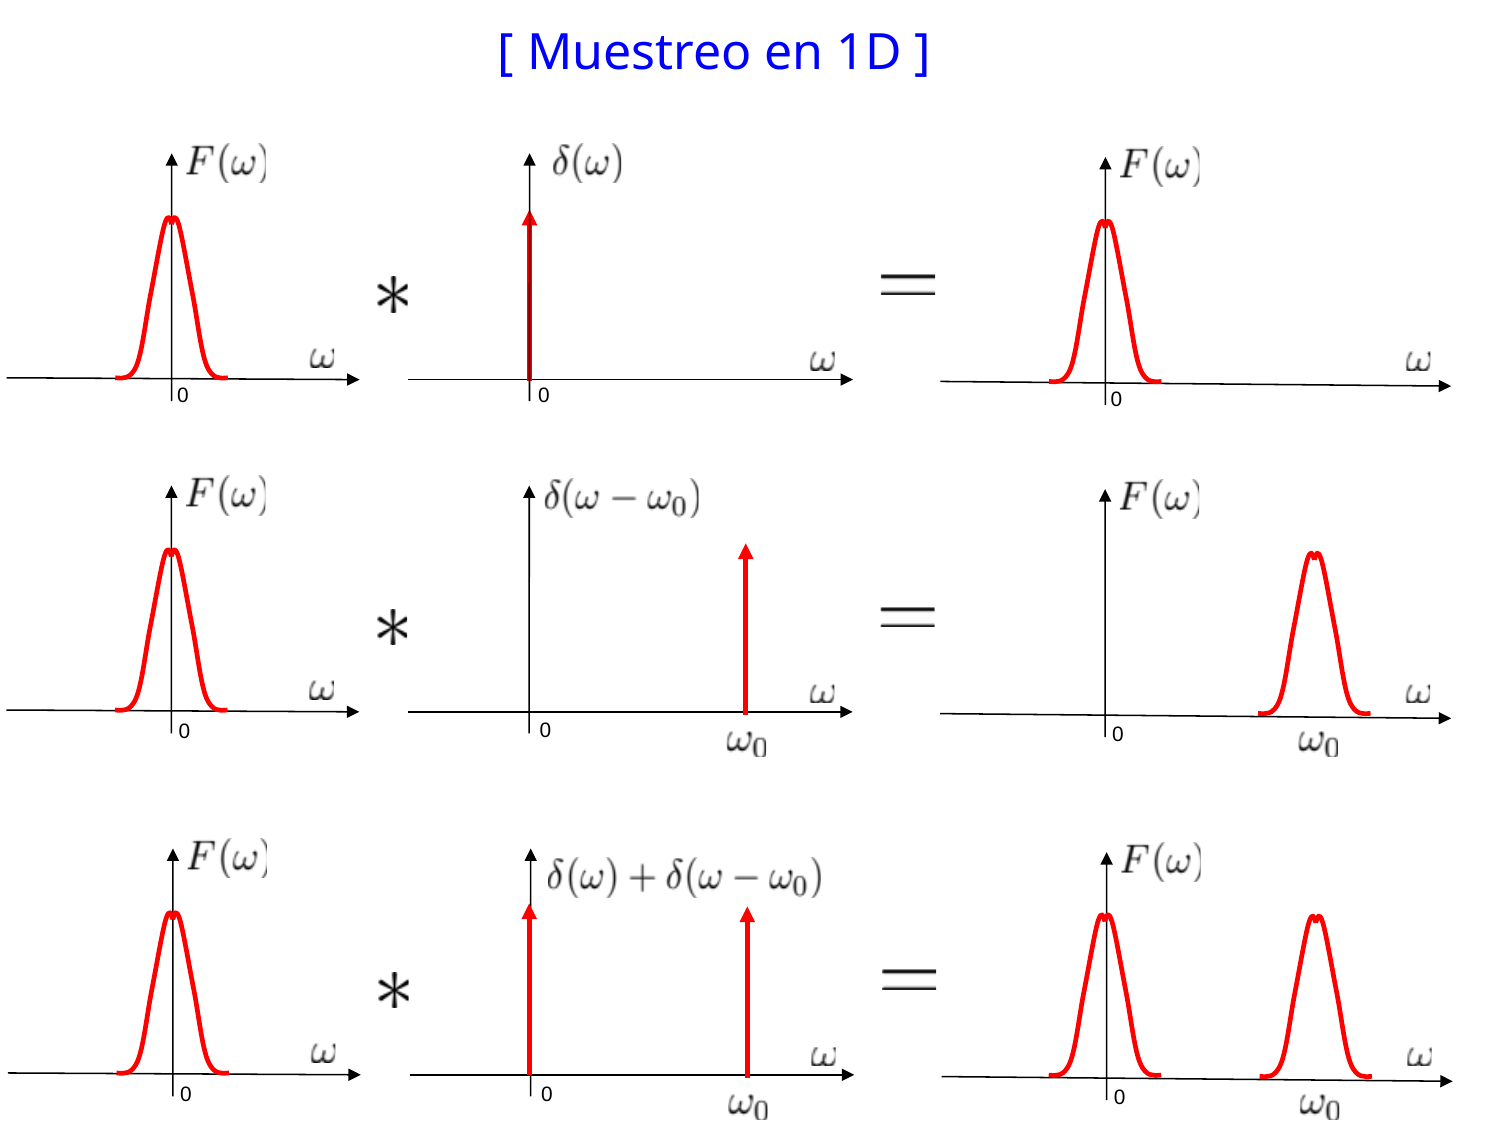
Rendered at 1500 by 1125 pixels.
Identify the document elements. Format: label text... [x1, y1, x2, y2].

text_box 0 [523, 389, 565, 414]
text_box [165, 153, 178, 222]
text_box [941, 841, 1453, 1120]
picture [308, 348, 335, 368]
picture [376, 276, 408, 313]
picture [880, 273, 936, 295]
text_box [7, 838, 937, 1120]
text_box [ Muestreo en 1D ] [482, 11, 947, 87]
text_box [171, 217, 228, 379]
text_box 0 [162, 374, 204, 414]
picture [552, 143, 622, 184]
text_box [939, 478, 1452, 757]
text_box 0 [533, 373, 565, 379]
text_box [6, 475, 935, 757]
text_box [115, 217, 171, 379]
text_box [940, 146, 1452, 419]
picture [809, 351, 835, 371]
picture [186, 143, 266, 184]
text_box [523, 153, 536, 209]
text_box [222, 373, 360, 386]
